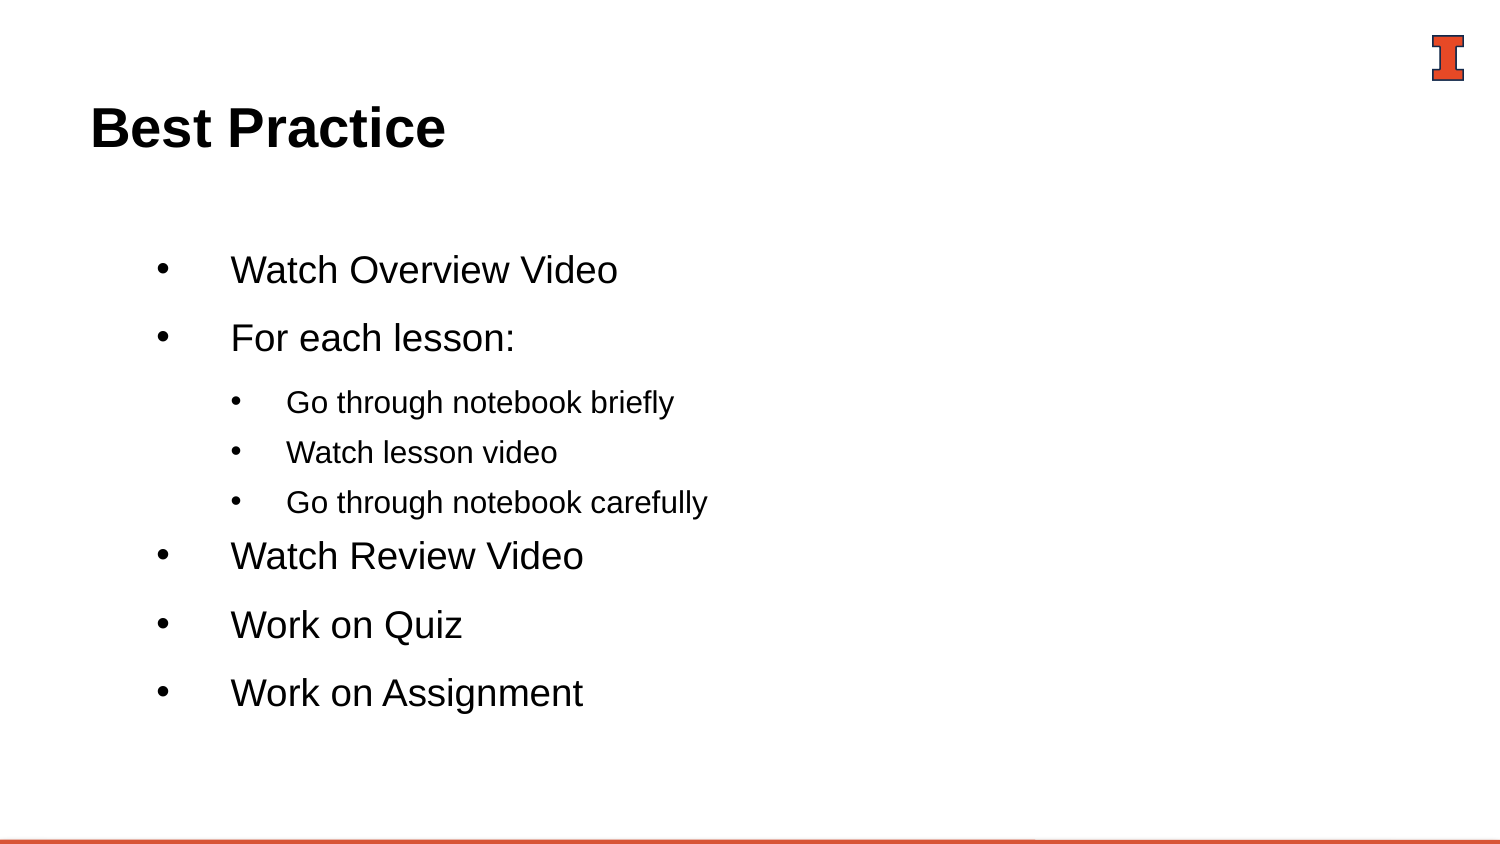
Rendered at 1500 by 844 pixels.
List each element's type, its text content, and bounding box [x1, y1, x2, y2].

title Best Practice [75, 84, 1404, 192]
list Watch Overview Video For each lesson: Go through notebook briefly Watch lesson video Go through notebook carefully Watch Review Video Work on Quiz Work on Assignment [141, 237, 960, 723]
picture [1432, 35, 1464, 81]
